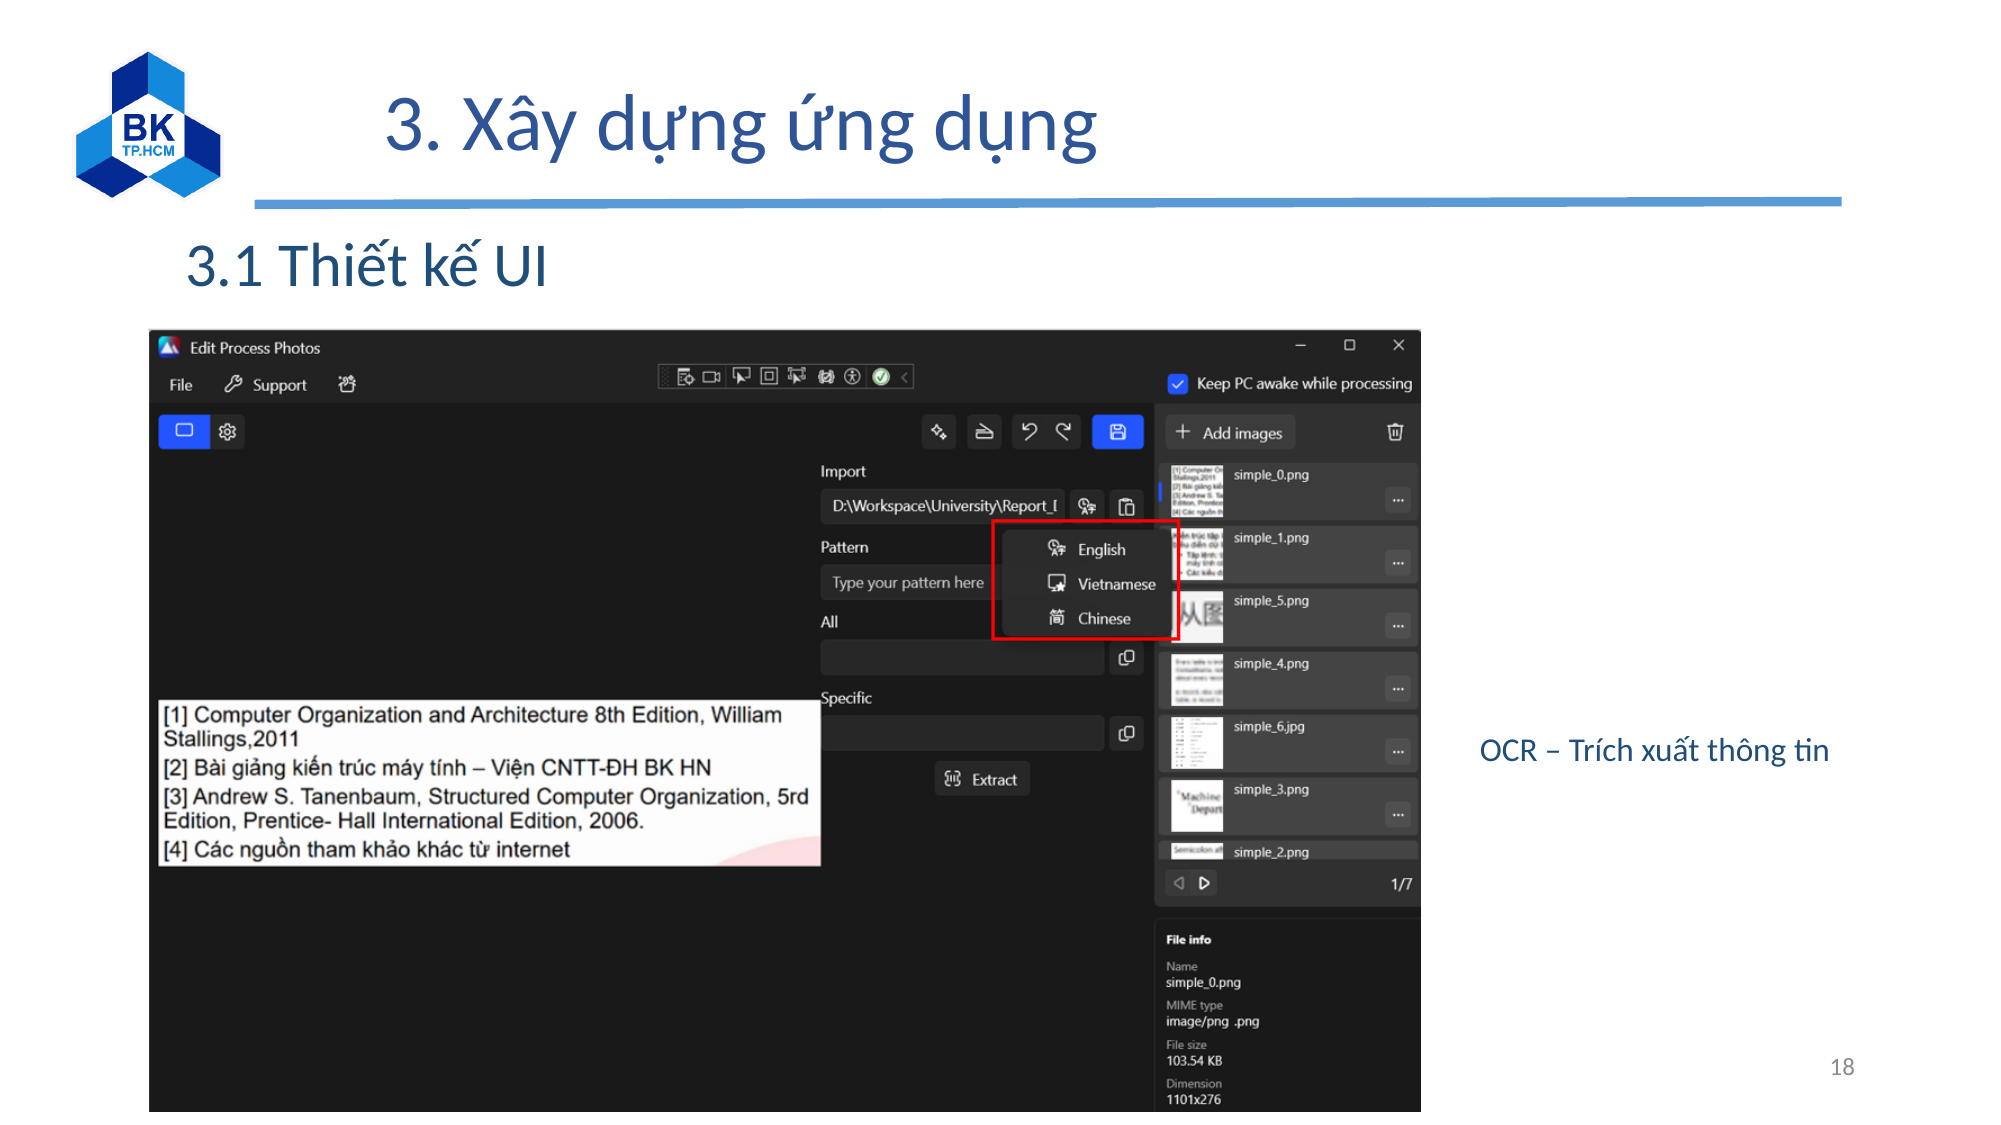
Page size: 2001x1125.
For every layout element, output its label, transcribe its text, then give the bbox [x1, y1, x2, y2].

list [72, 47, 225, 202]
slide_number 18 [1421, 1035, 1871, 1096]
title 3. Xây dựng ứng dụng [368, 72, 1890, 176]
text_box 3.1 Thiết kế UI [170, 216, 571, 307]
text_box OCR – Trích xuất thông tin [1465, 720, 1890, 776]
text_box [254, 201, 1842, 205]
picture [148, 328, 1421, 1112]
